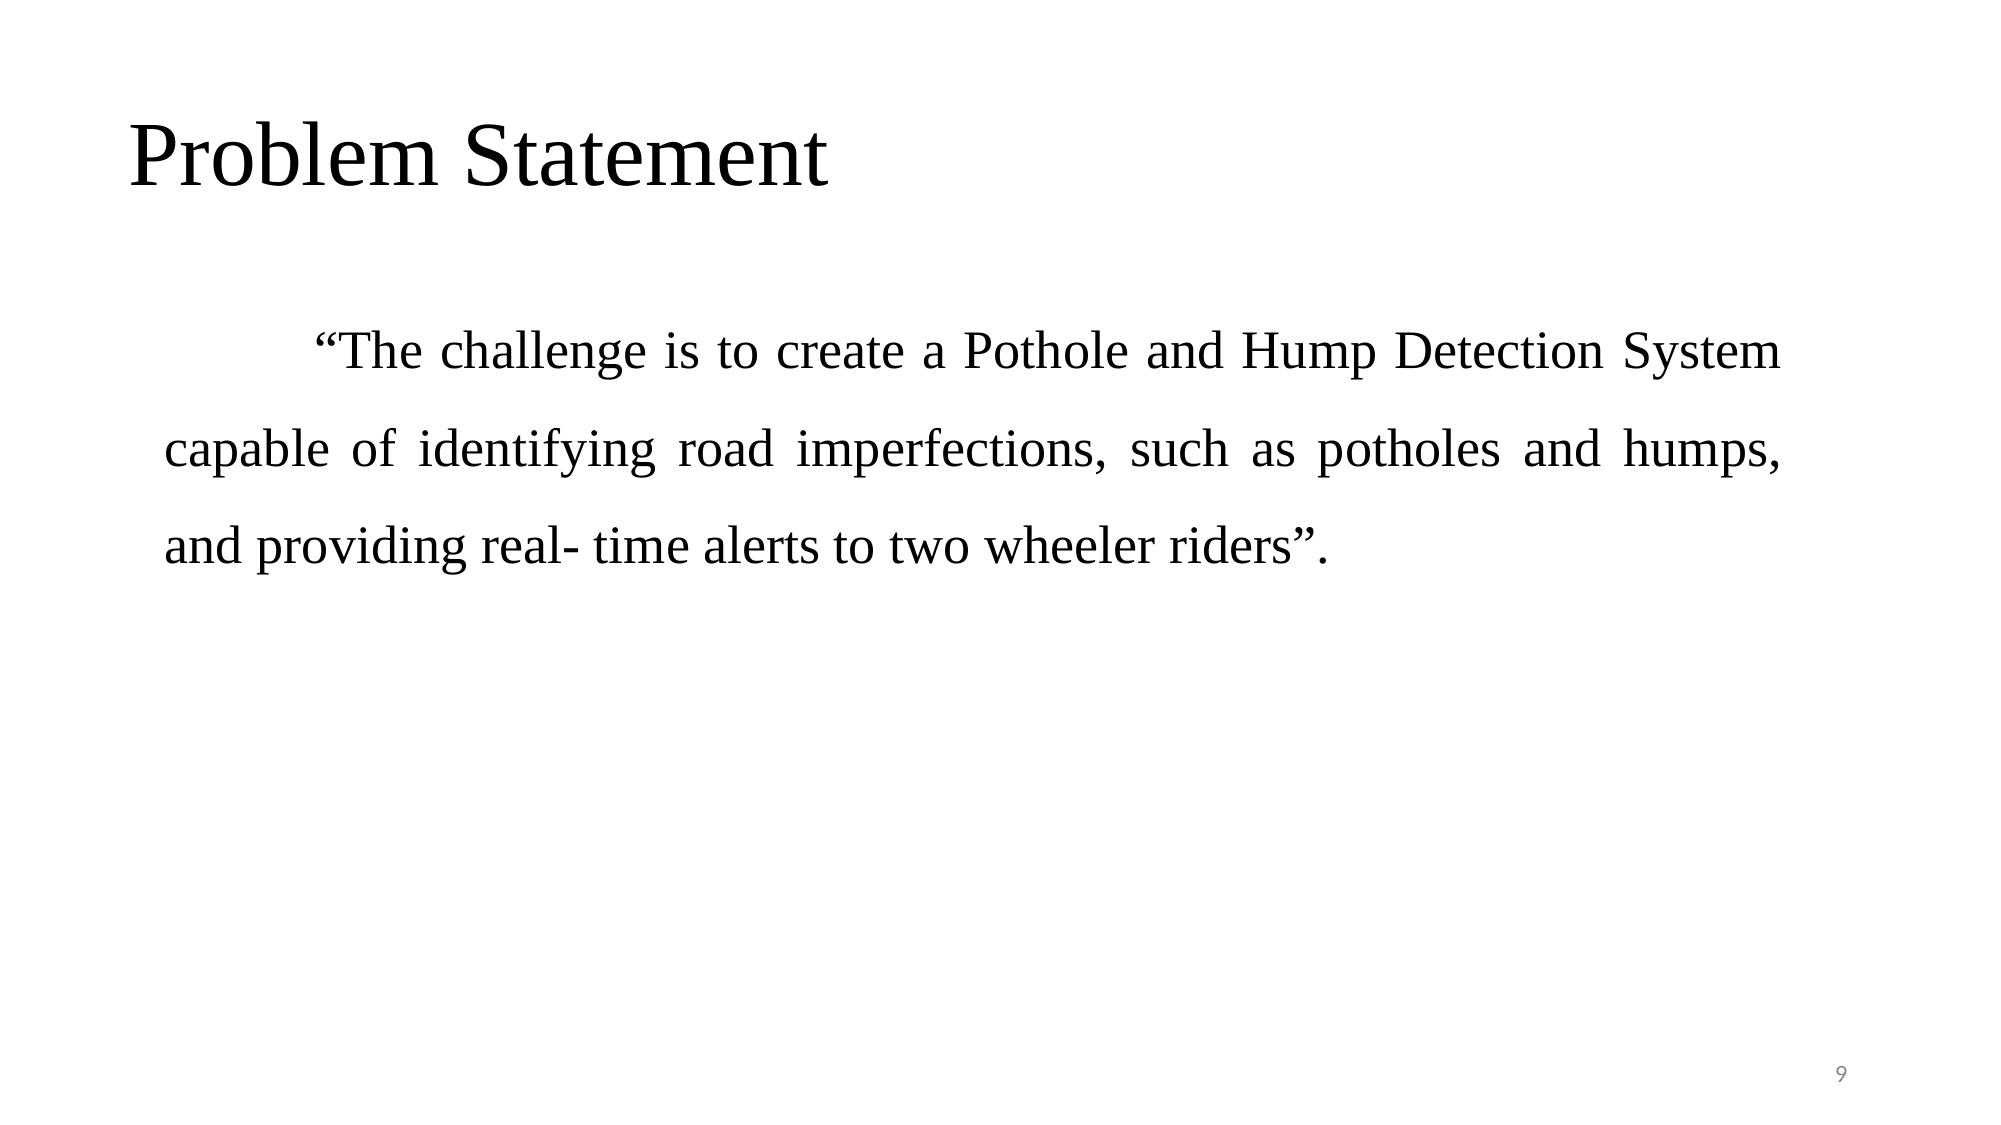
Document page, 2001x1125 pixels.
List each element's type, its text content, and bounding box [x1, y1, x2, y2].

text_box Problem Statement [113, 86, 902, 211]
slide_number 9 [1412, 1042, 1863, 1103]
text_box “The challenge is to create a Pothole and Hump Detection System capable of identifying road imperfections, such as potholes and humps, and providing real- time alerts to two wheeler riders”. [149, 274, 1797, 582]
